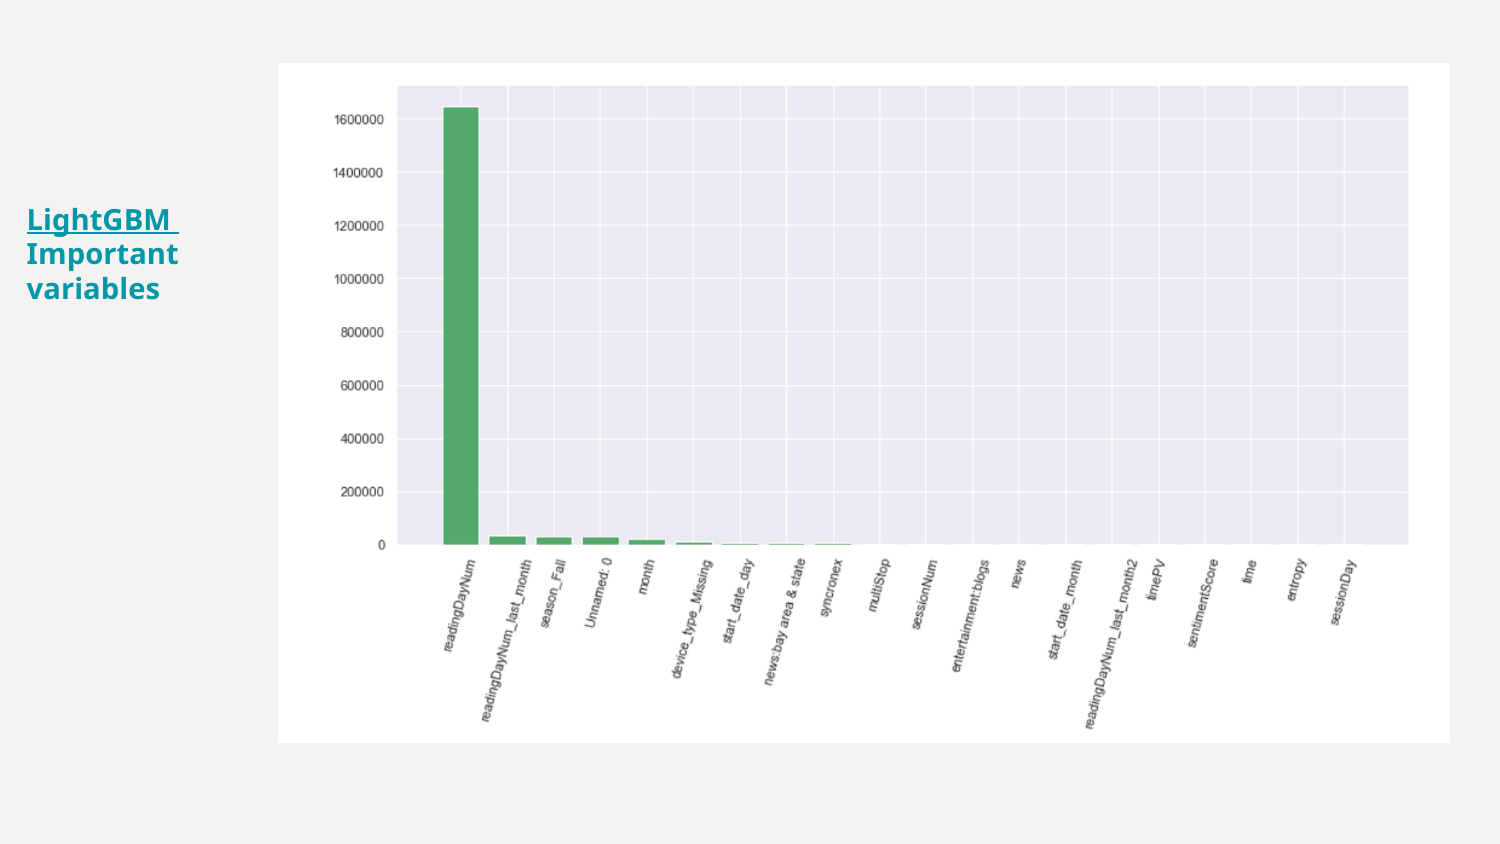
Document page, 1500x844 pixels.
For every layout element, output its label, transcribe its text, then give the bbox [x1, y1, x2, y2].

text_box LightGBM Important variables [11, 226, 273, 350]
picture [278, 63, 1451, 744]
